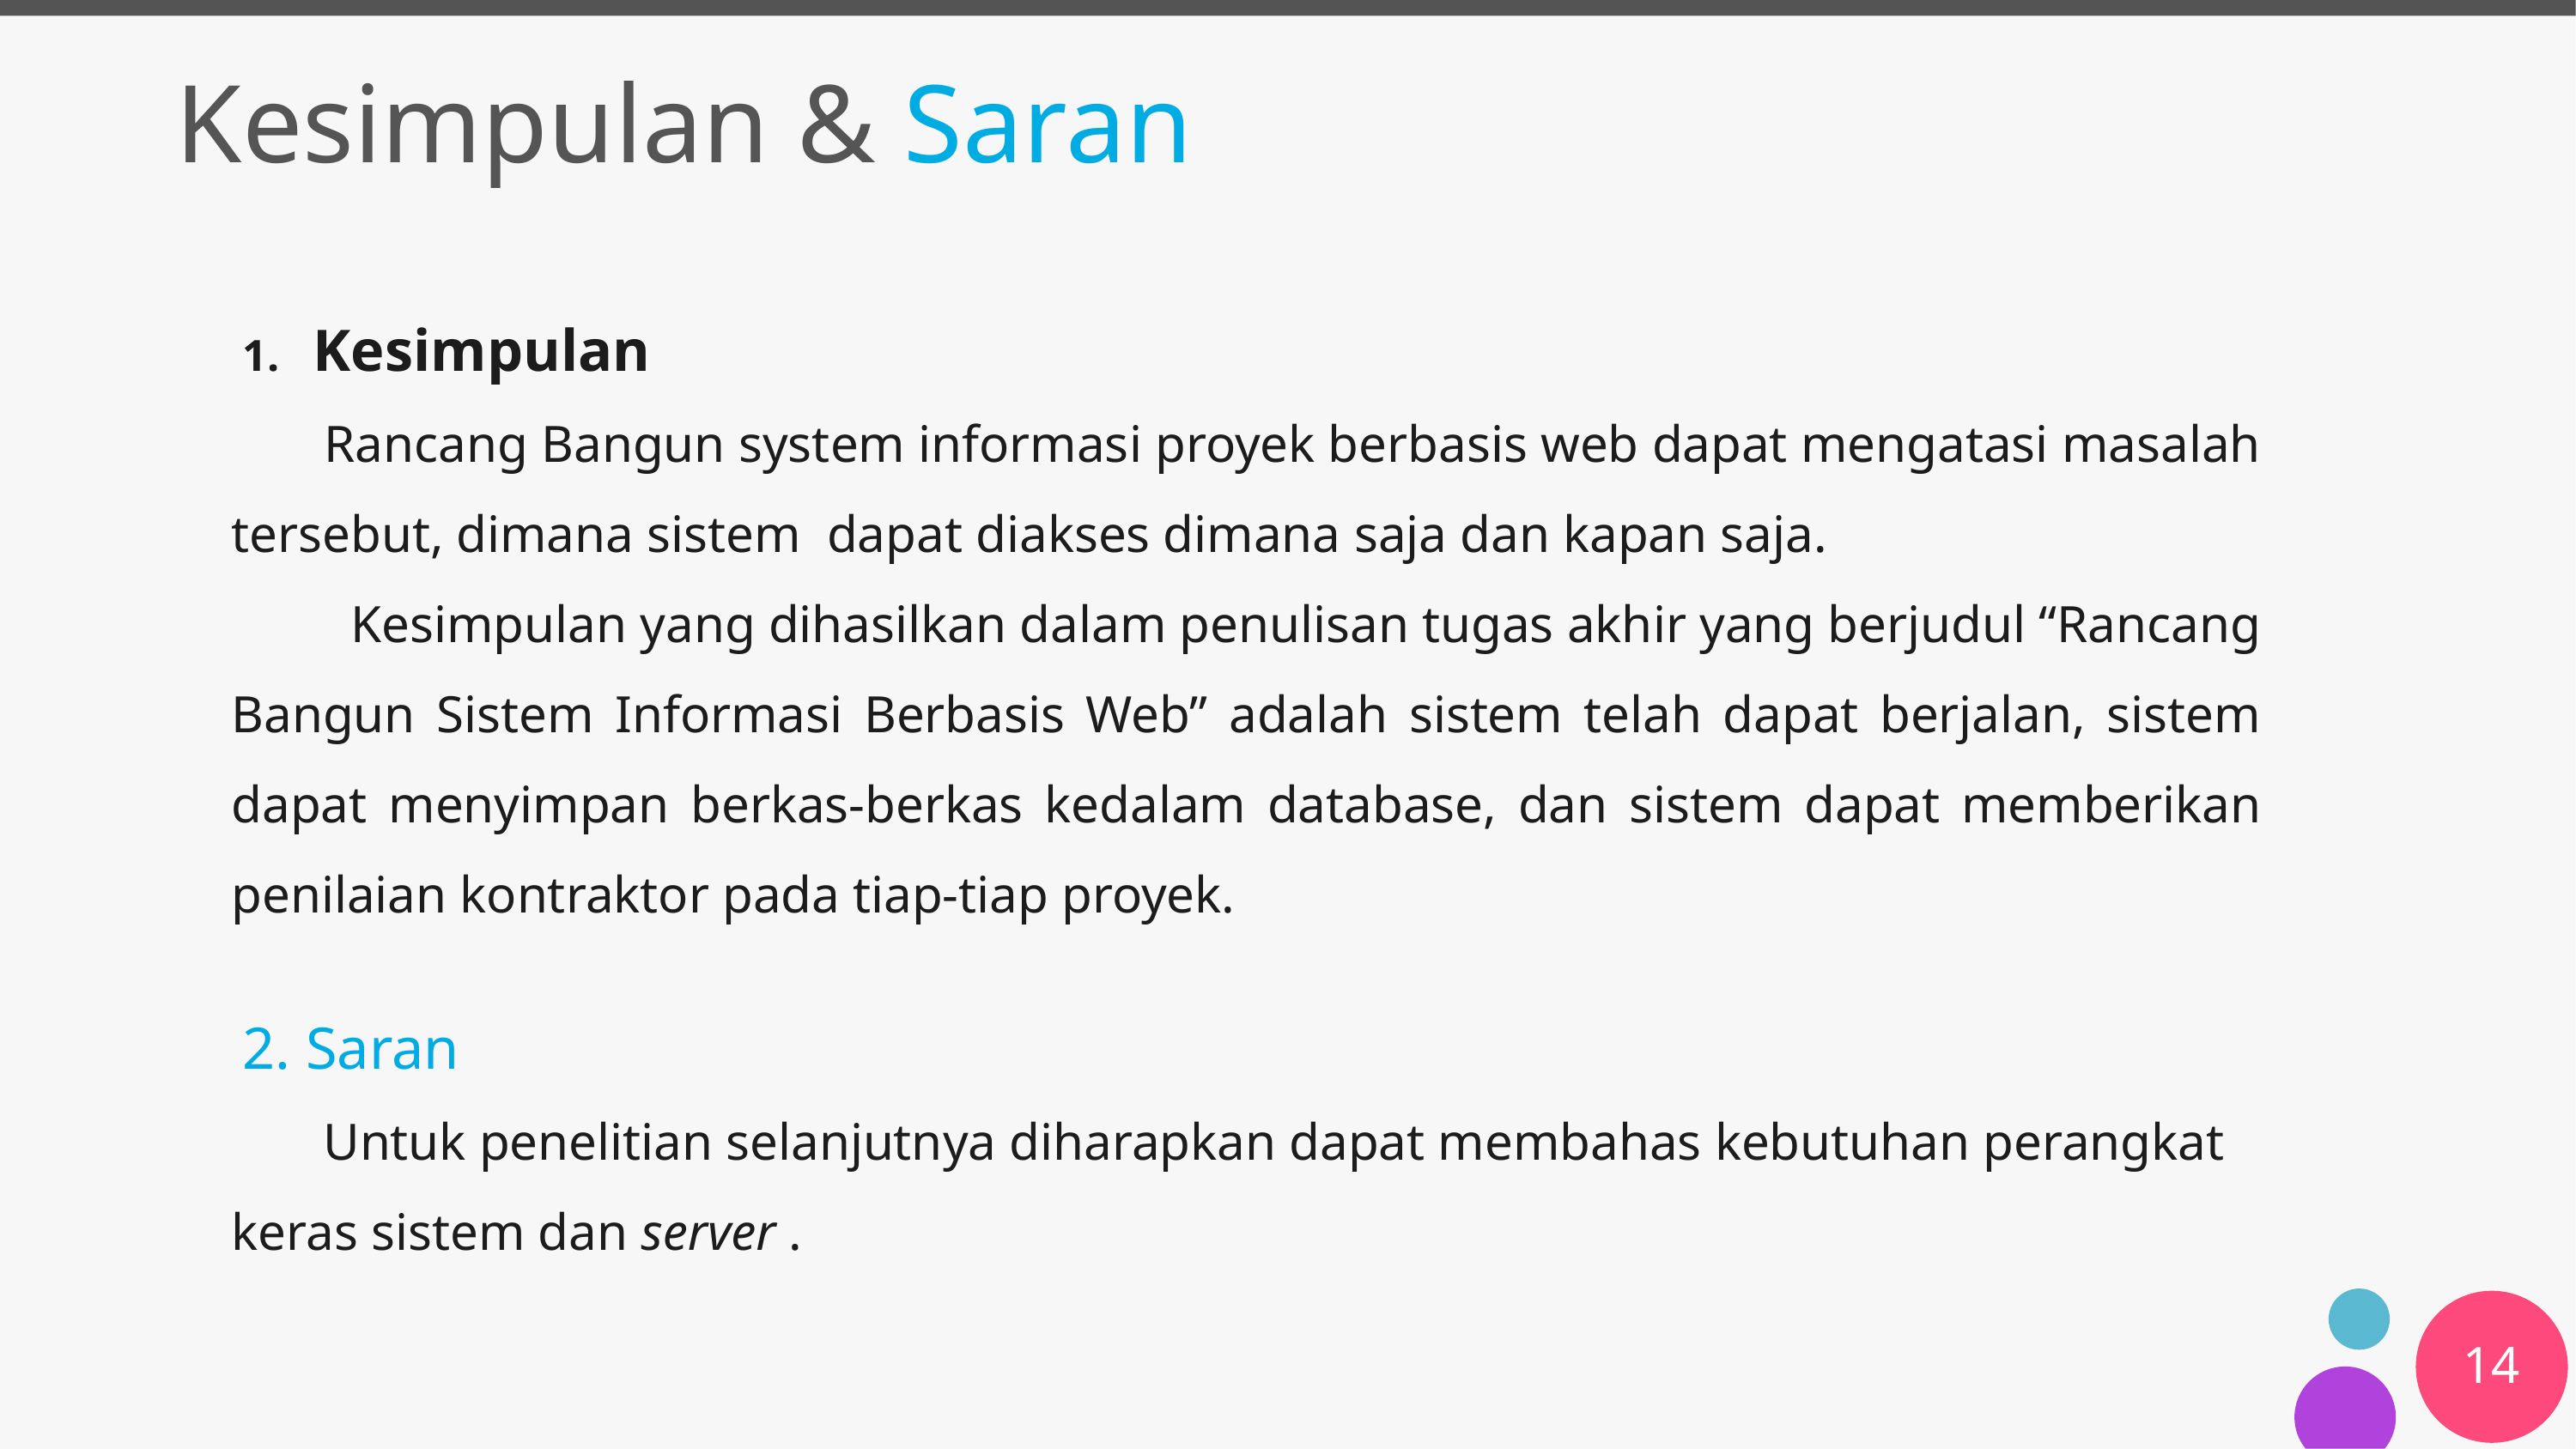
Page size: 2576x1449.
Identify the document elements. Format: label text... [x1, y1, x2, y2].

text_box 2. Saran Untuk penelitian selanjutnya diharapkan dapat membahas kebutuhan perangkat keras sistem dan server . [219, 1005, 2275, 1267]
slide_number 14 [2415, 1328, 2568, 1406]
text_box Kesimpulan & Saran [163, 49, 2185, 219]
text_box 1. Kesimpulan Rancang Bangun system informasi proyek berbasis web dapat mengatasi masalah tersebut, dimana sistem dapat diakses dimana saja dan kapan saja. Kesimpulan yang dihasilkan dalam penulisan tugas akhir yang berjudul “Rancang Bangun Sistem Informasi Berbasis Web” adalah sistem telah dapat berjalan, sistem dapat menyimpan berkas-berkas kedalam database, dan sistem dapat memberikan penilaian kontraktor pada tiap-tiap proyek. [219, 307, 2275, 930]
